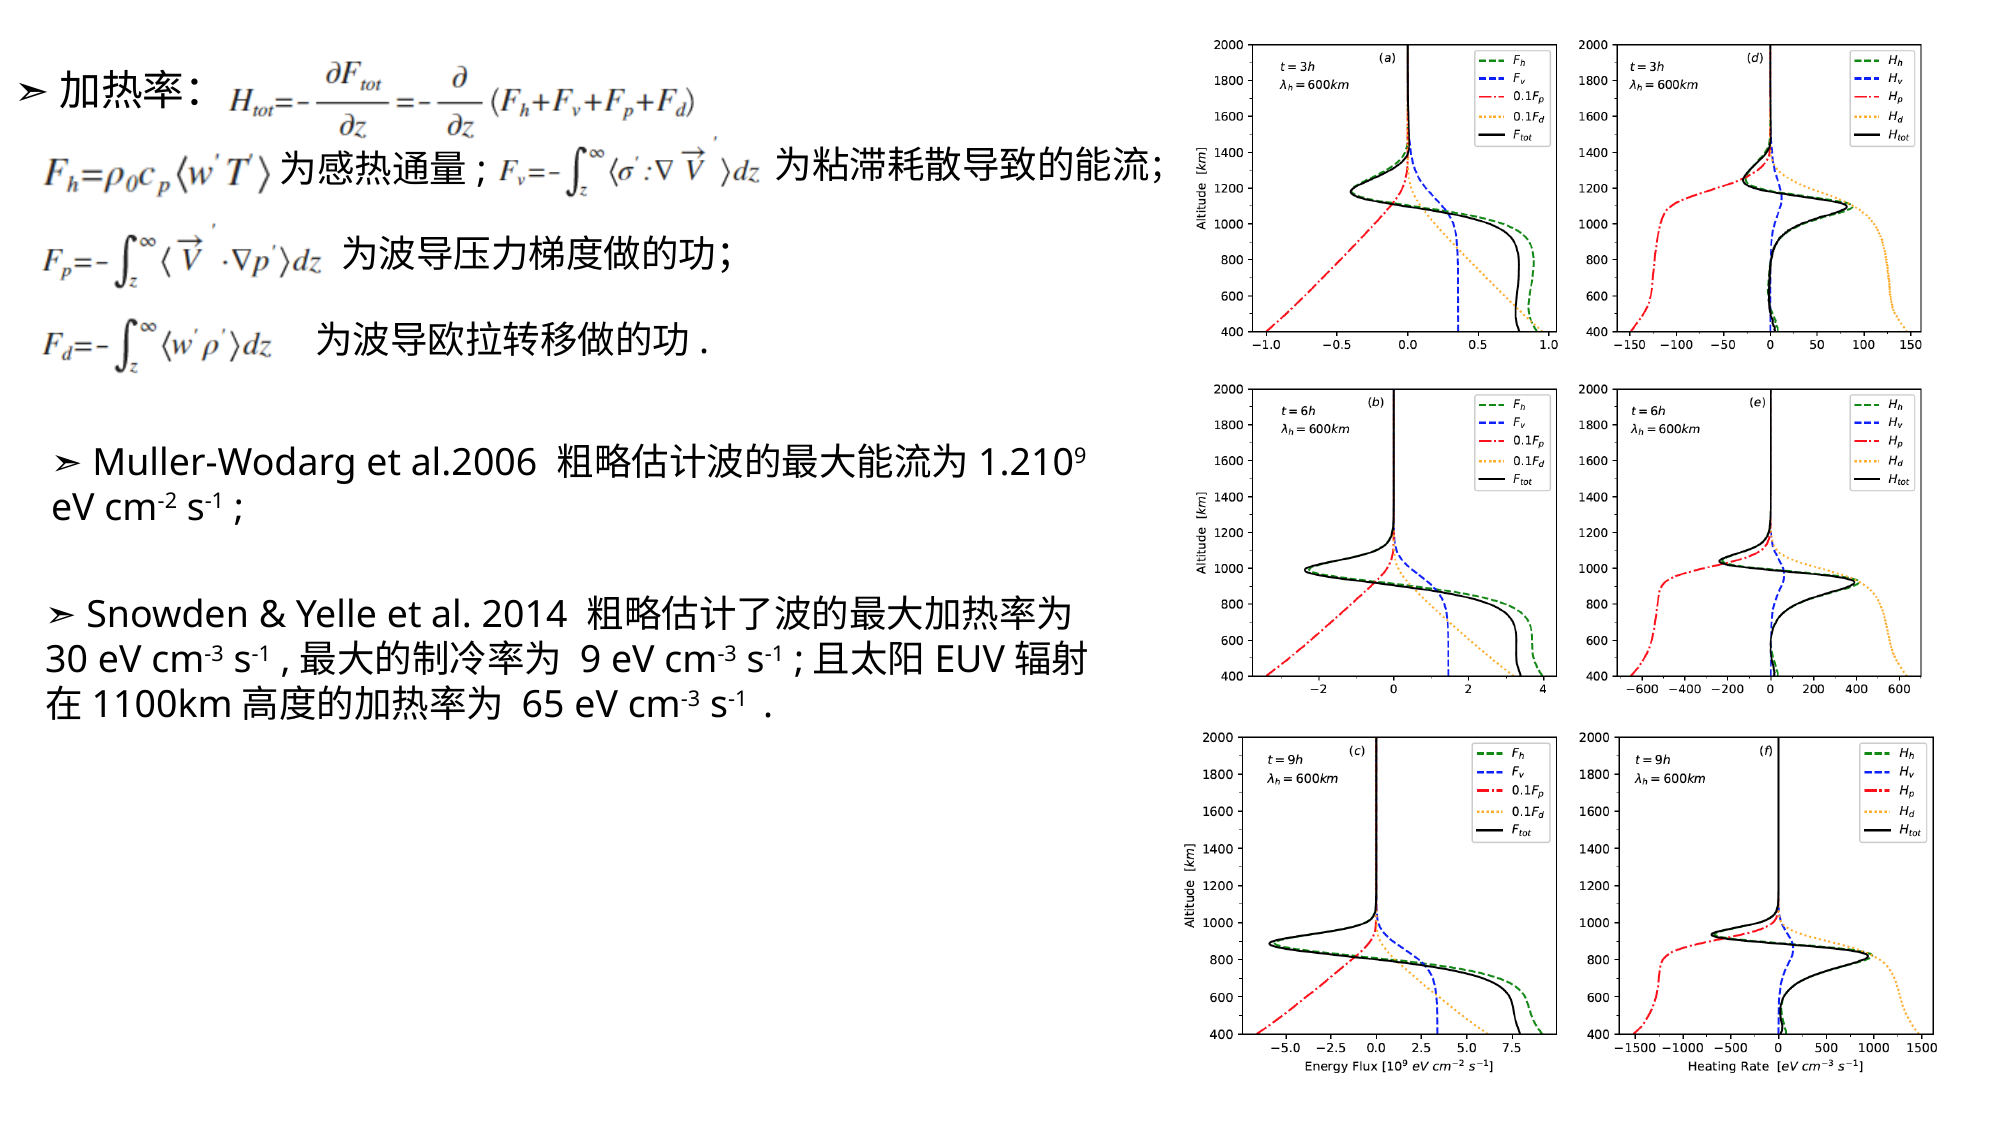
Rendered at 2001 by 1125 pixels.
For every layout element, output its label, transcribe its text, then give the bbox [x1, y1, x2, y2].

text_box ➣ Snowden & Yelle et al. 2014 粗略估计了波的最大加热率为30 eV cm-3 s-1 ,最大的制冷率为 9 eV cm-3 s-1 ;且太阳EUV辐射在1100km高度的加热率为 65 eV cm-3 s-1 . [30, 582, 1118, 818]
text_box 为粘滞耗散导致的能流； [760, 133, 1183, 234]
text_box ➣加热率： [0, 56, 223, 121]
text_box 为波导压力梯度做的功； [335, 222, 812, 283]
text_box 为波导欧拉转移做的功. [300, 308, 710, 368]
picture [36, 313, 285, 379]
text_box 为感热通量; [282, 147, 493, 197]
picture [36, 56, 772, 204]
picture [36, 218, 335, 295]
picture [1171, 24, 1952, 1100]
